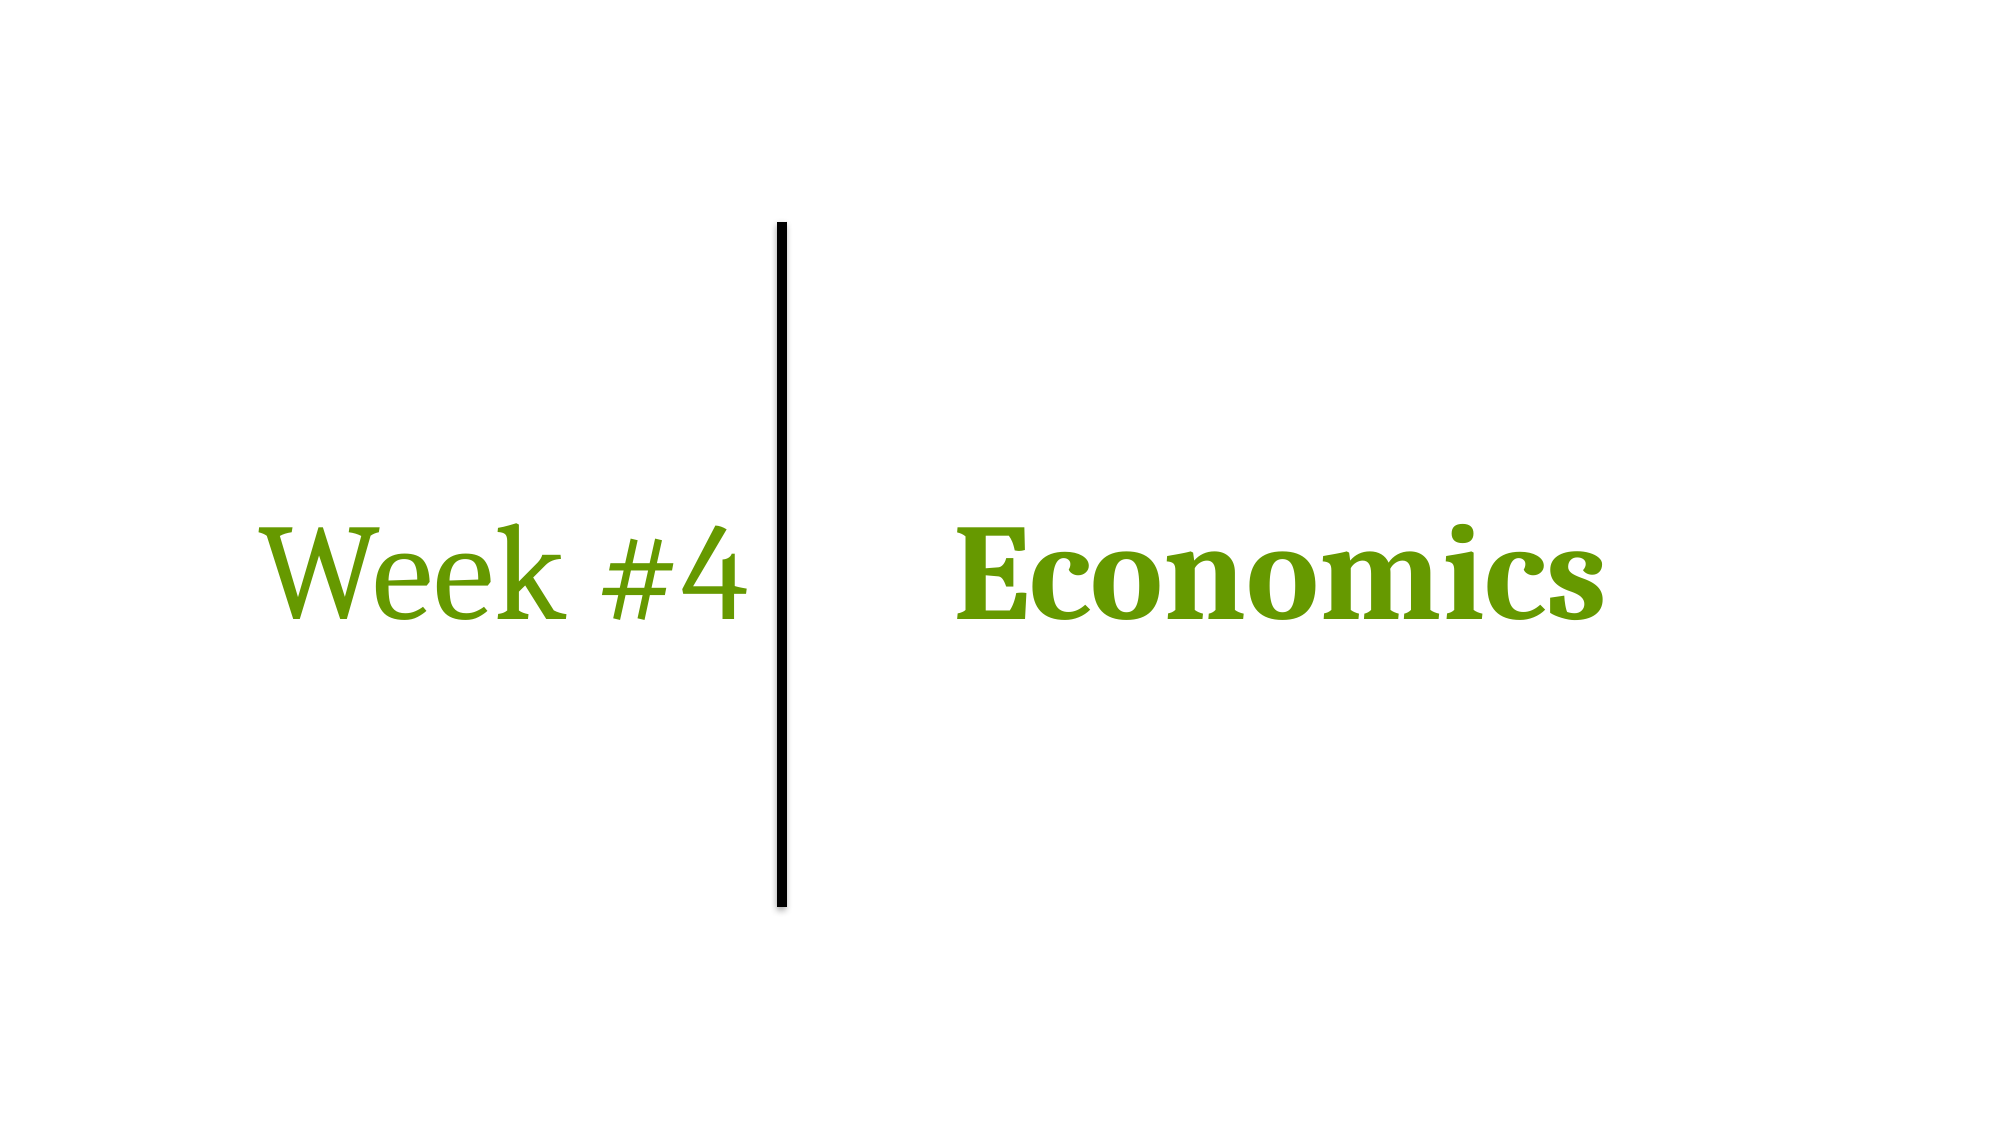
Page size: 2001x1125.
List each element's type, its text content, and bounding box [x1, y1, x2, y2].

title Economics [861, 221, 1700, 908]
list Week #4 [170, 221, 765, 908]
